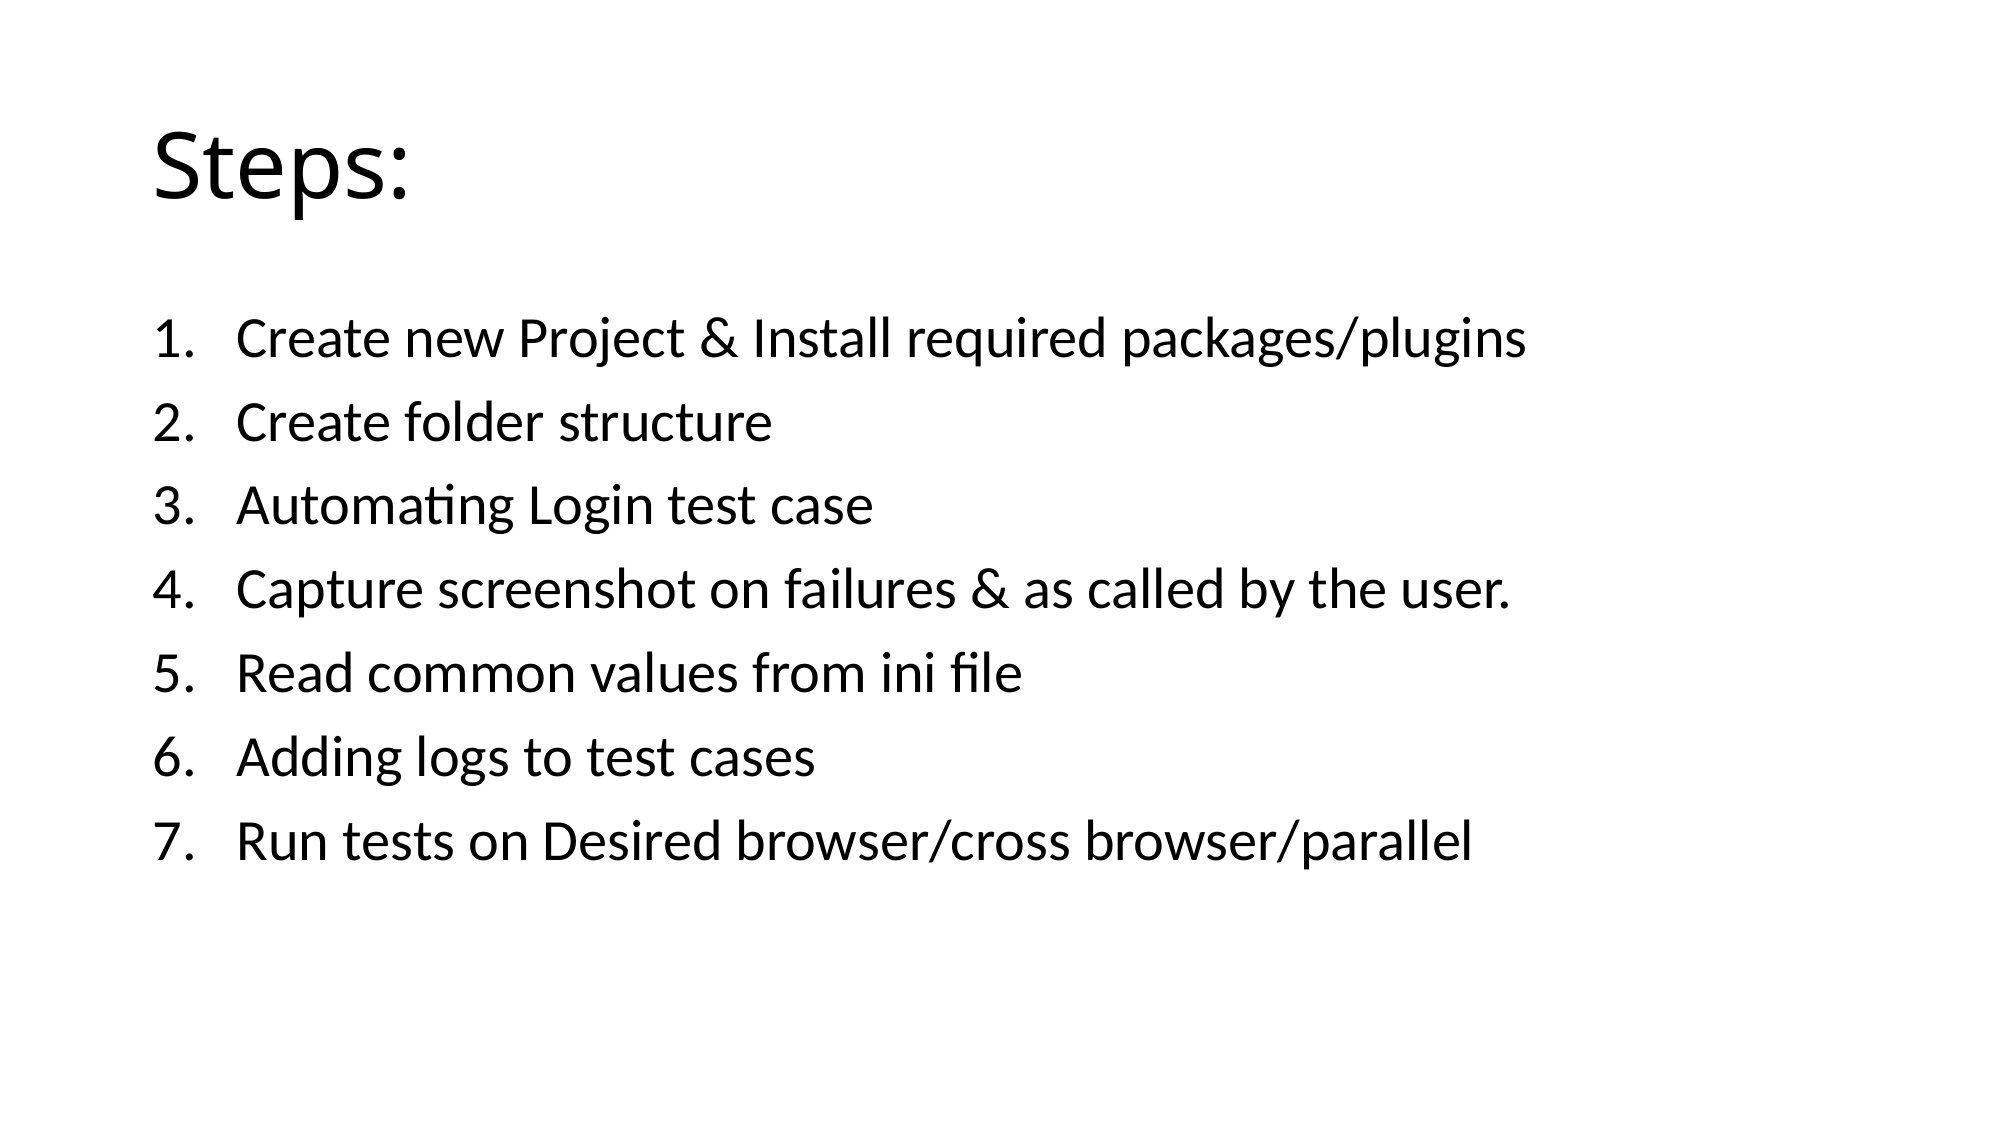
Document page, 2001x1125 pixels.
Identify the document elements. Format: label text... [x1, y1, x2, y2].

title Steps: [137, 59, 1863, 278]
list Create new Project & Install required packages/plugins Create folder structure Automating Login test case Capture screenshot on failures & as called by the user. Read common values from ini file Adding logs to test cases Run tests on Desired browser/cross browser/parallel [137, 299, 1863, 1014]
